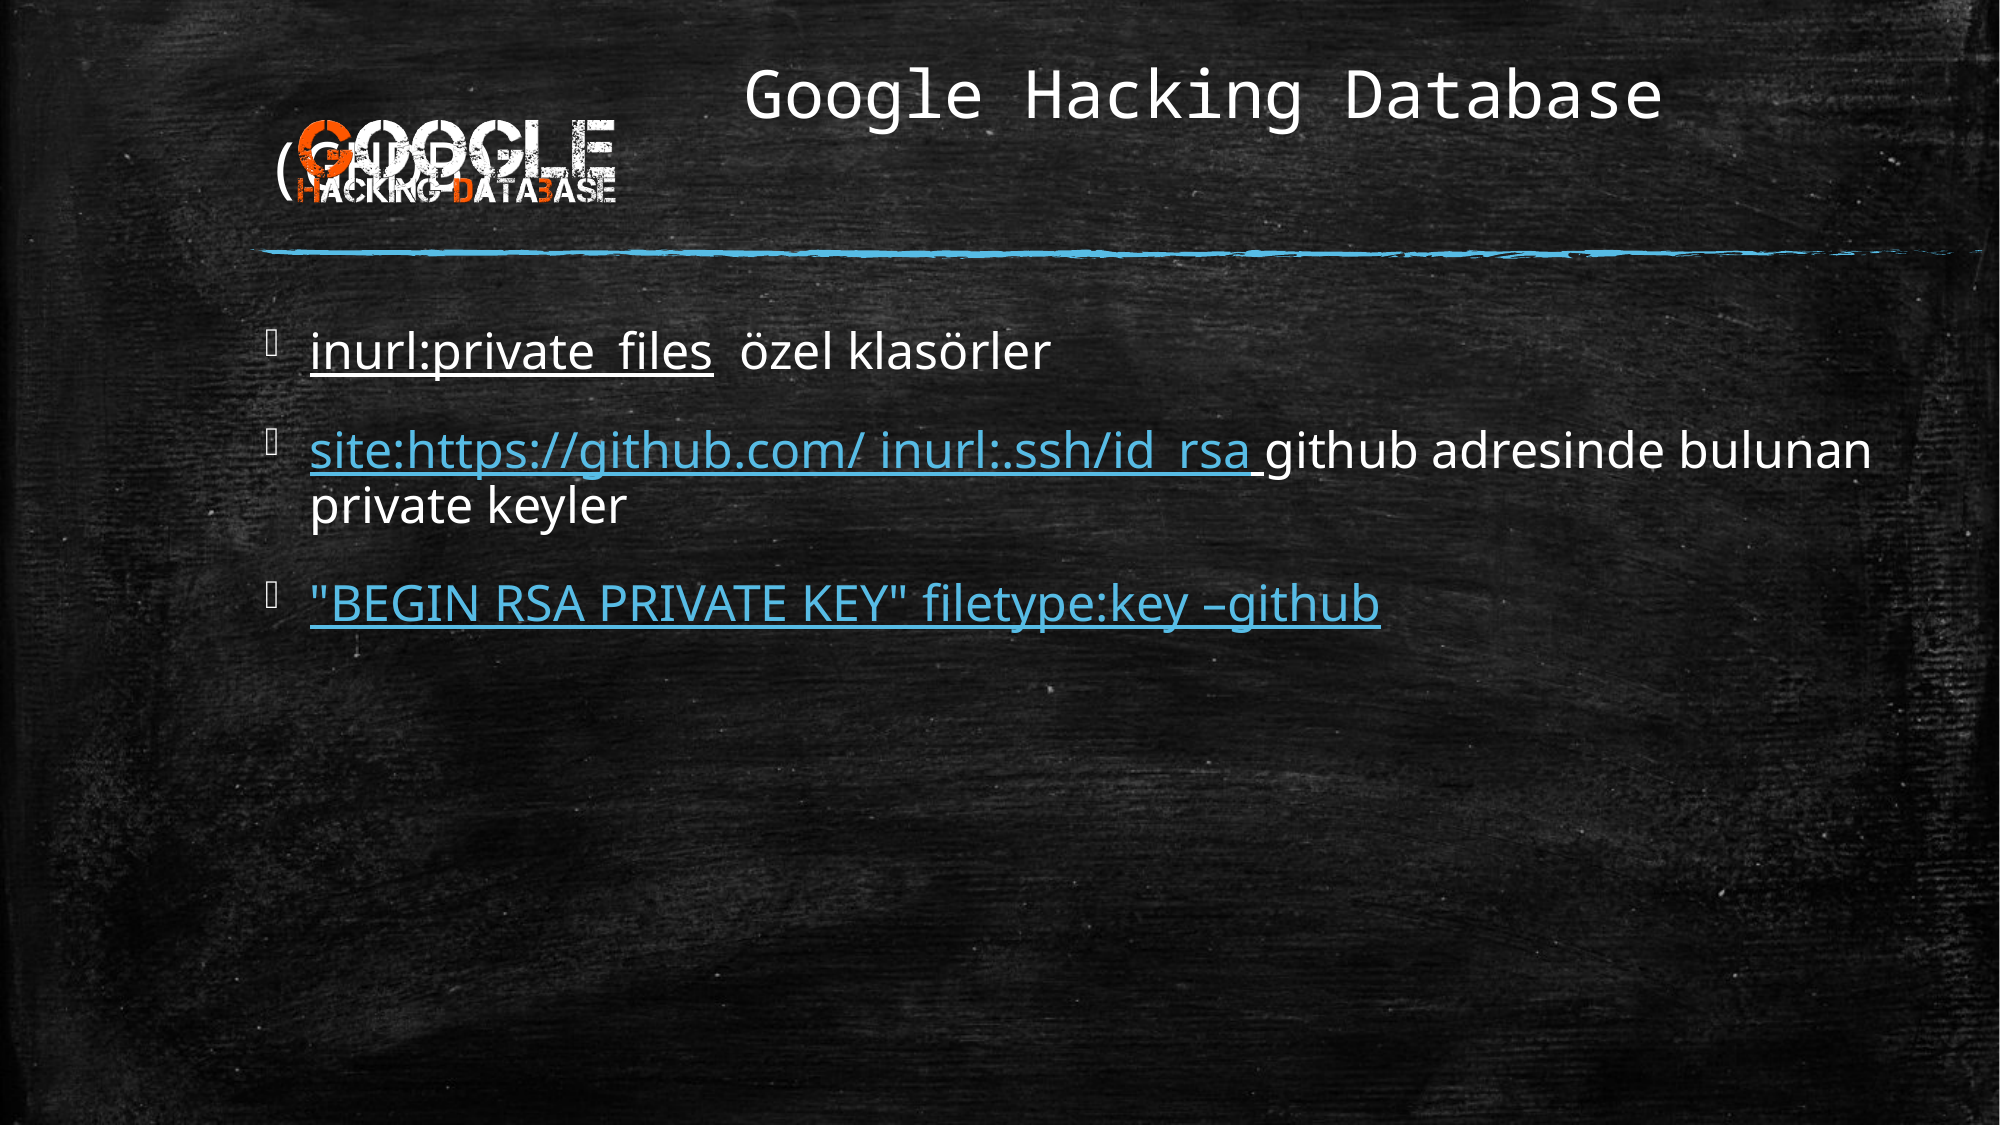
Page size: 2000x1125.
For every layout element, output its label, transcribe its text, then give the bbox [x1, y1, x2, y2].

text_box Google Hacking Database (GHDB) [249, 45, 1910, 213]
list inurl:private_files özel klasörler site:https://github.com/ inurl:.ssh/id_rsa github adresinde bulunan private keyler "BEGIN RSA PRIVATE KEY" filetype:key –github [249, 312, 1910, 1013]
picture [267, 66, 646, 256]
